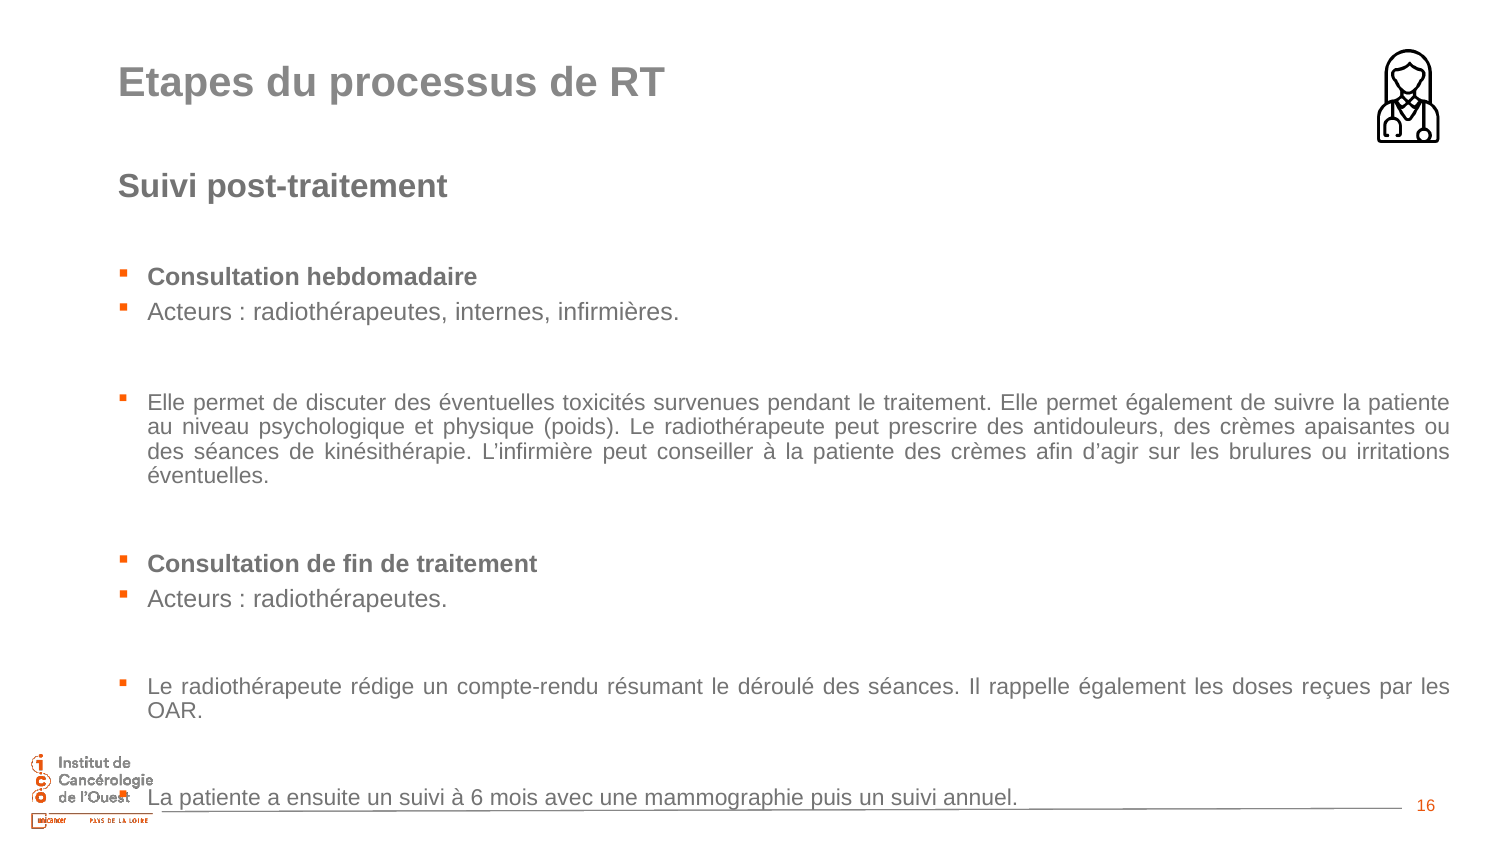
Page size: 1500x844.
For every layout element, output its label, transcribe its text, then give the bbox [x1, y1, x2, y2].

picture [1361, 49, 1455, 143]
list Suivi post-traitement Consultation hebdomadaire Acteurs : radiothérapeutes, internes, infirmières. Elle permet de discuter des éventuelles toxicités survenues pendant le traitement. Elle permet également de suivre la patiente au niveau psychologique et physique (poids). Le radiothérapeute peut prescrire des antidouleurs, des crèmes apaisantes ou des séances de kinésithérapie. L’infirmière peut conseiller à la patiente des crèmes afin d’agir sur les brulures ou irritations éventuelles. Consultation de fin de traitement Acteurs : radiothérapeutes. Le radiothérapeute rédige un compte-rendu résumant le déroulé des séances. Il rappelle également les doses reçues par les OAR. La patiente a ensuite un suivi à 6 mois avec une mammographie puis un suivi annuel. [103, 161, 1466, 741]
picture [30, 752, 153, 829]
title Etapes du processus de RT [103, 55, 1361, 137]
